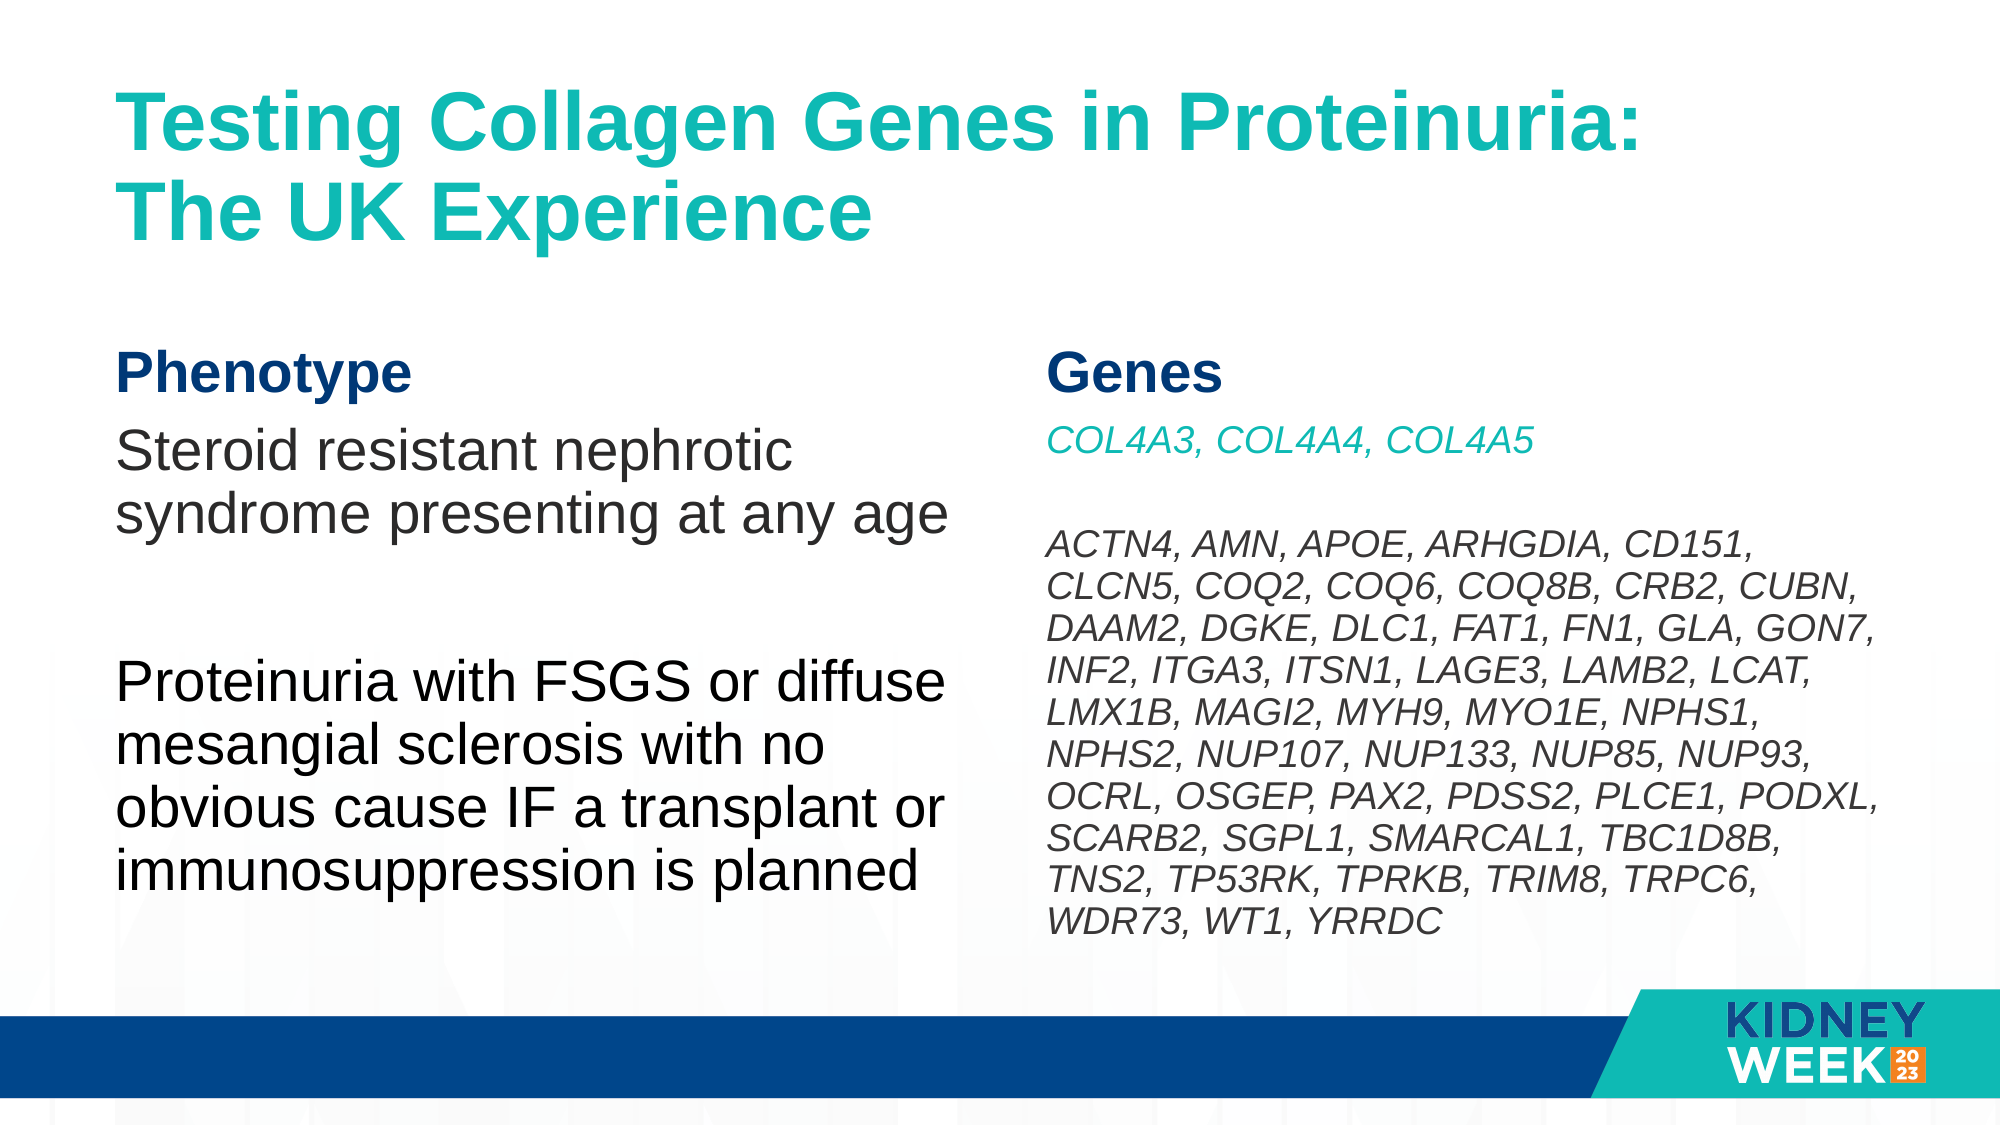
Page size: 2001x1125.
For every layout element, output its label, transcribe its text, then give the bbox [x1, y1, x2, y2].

list Genes [1031, 277, 1902, 412]
title Testing Collagen Genes in Proteinuria: The UK Experience [100, 59, 1901, 278]
list Steroid resistant nephrotic syndrome presenting at any age Proteinuria with FSGS or diffuse mesangial sclerosis with no obvious cause IF a transplant or immunosuppression is planned [100, 412, 971, 988]
picture [0, 0, 2000, 1125]
list COL4A3, COL4A4, COL4A5 ACTN4, AMN, APOE, ARHGDIA, CD151, CLCN5, COQ2, COQ6, COQ8B, CRB2, CUBN, DAAM2, DGKE, DLC1, FAT1, FN1, GLA, GON7, INF2, ITGA3, ITSN1, LAGE3, LAMB2, LCAT, LMX1B, MAGI2, MYH9, MYO1E, NPHS1, NPHS2, NUP107, NUP133, NUP85, NUP93, OCRL, OSGEP, PAX2, PDSS2, PLCE1, PODXL, SCARB2, SGPL1, SMARCAL1, TBC1D8B, TNS2, TP53RK, TPRKB, TRIM8, TRPC6, WDR73, WT1, YRRDC [1031, 412, 1902, 988]
list Phenotype [100, 277, 971, 412]
